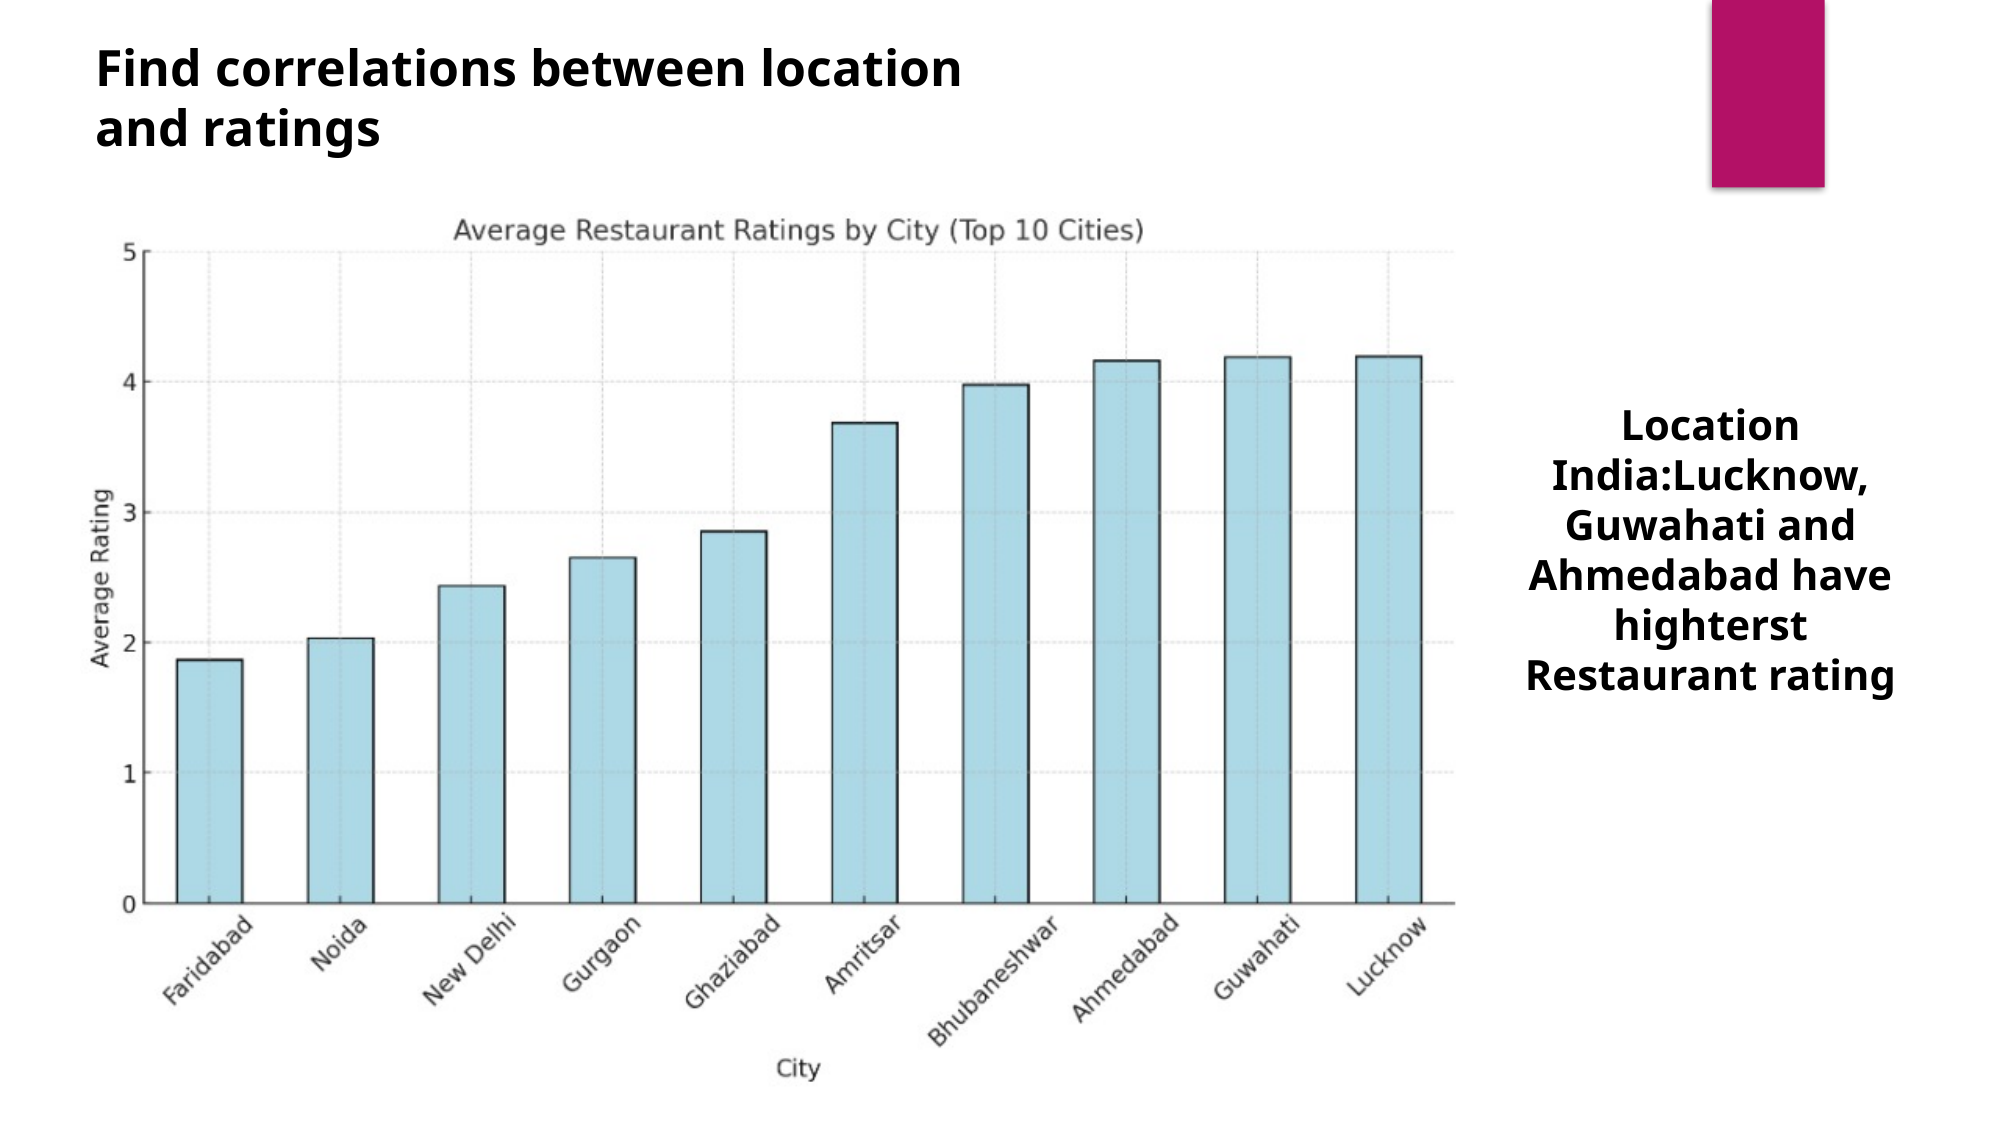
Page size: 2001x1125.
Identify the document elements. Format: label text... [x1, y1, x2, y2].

text_box Find correlations between location and ratings [80, 28, 1050, 211]
picture [80, 211, 1469, 1097]
text_box Location India:Lucknow, Guwahati and Ahmedabad have highterst Restaurant rating [1481, 391, 1941, 707]
